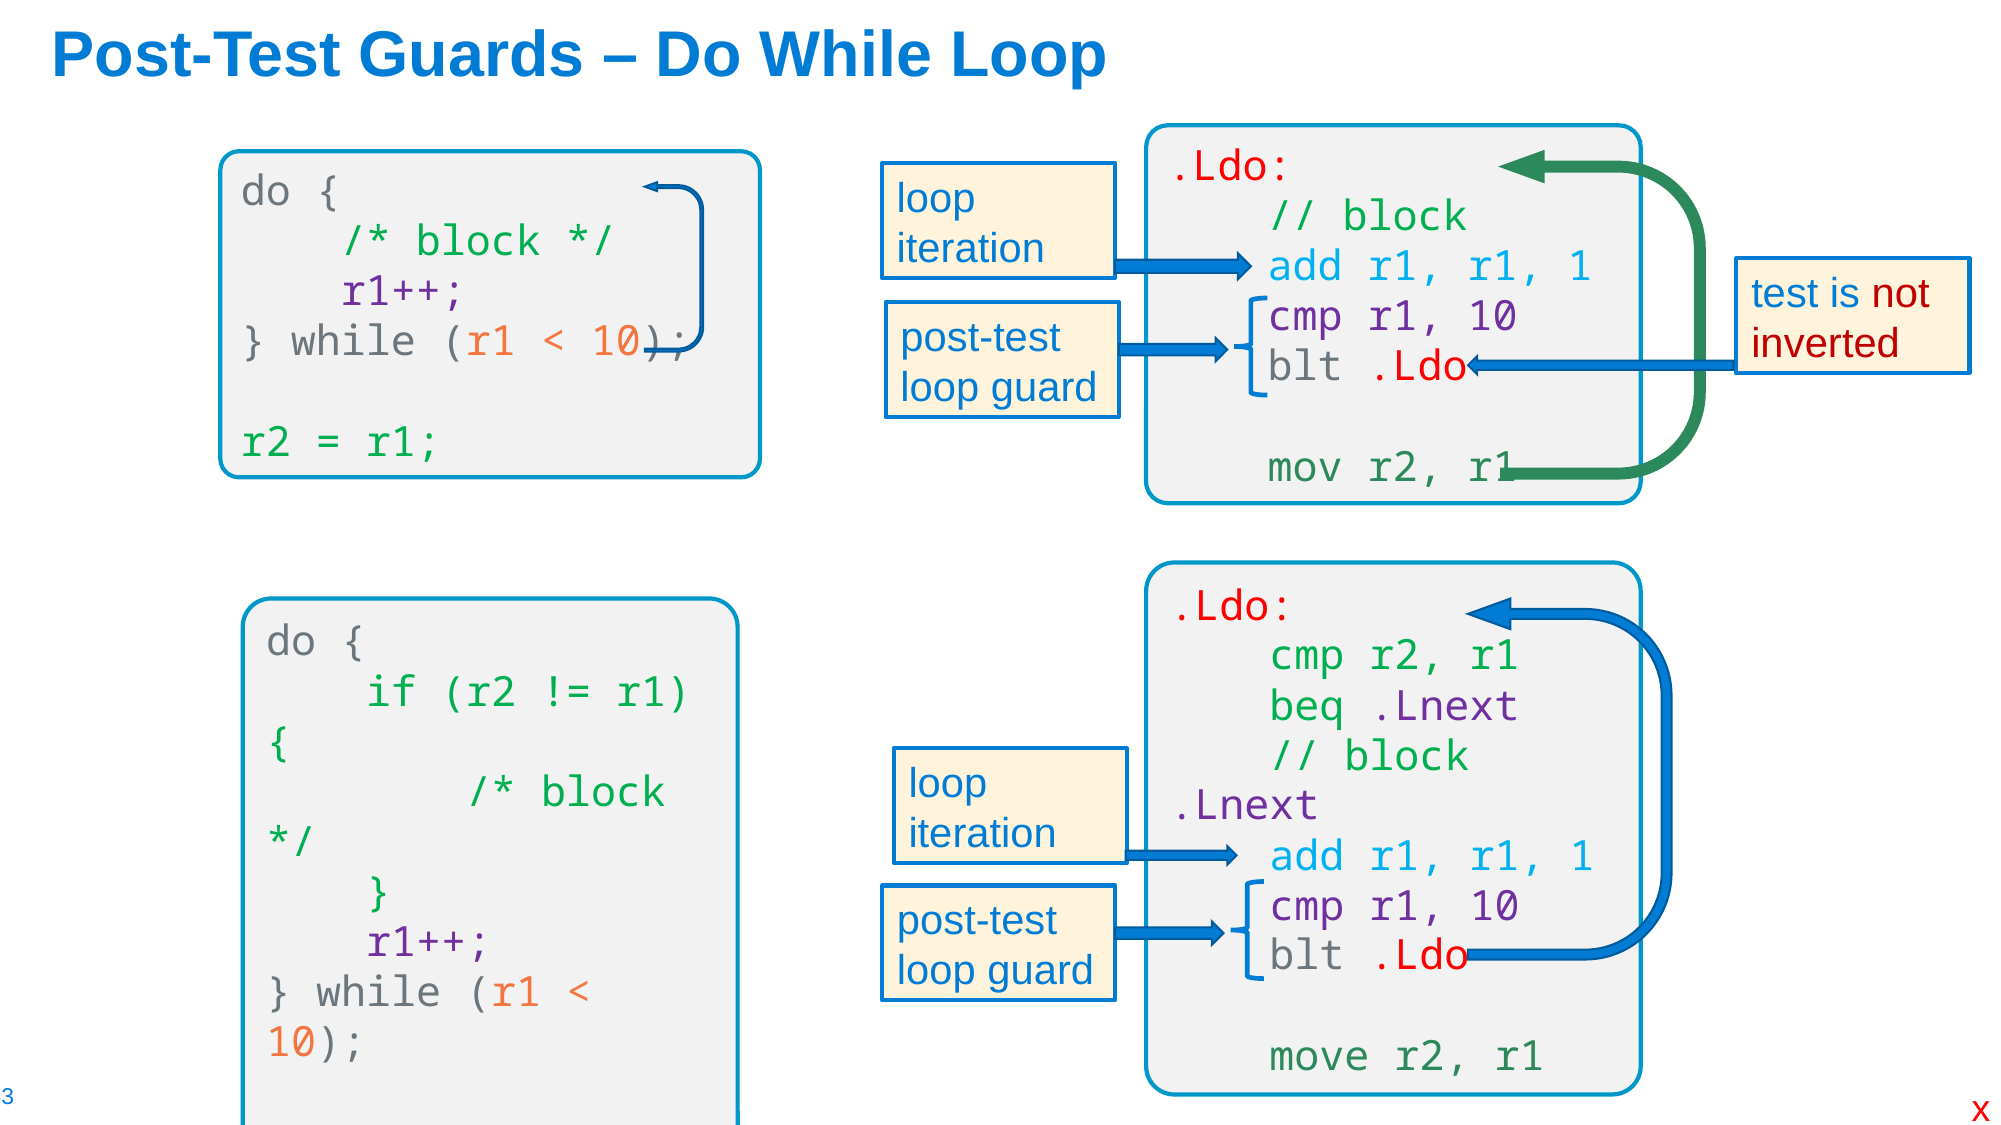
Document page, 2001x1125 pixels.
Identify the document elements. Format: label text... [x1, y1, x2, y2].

text_box .Ldo: cmp r2, r1 beq .Lnext // block .Lnext add r1, r1, 1 cmp r1, 10 blt .Ldo move r2, r1 [1146, 562, 1641, 1095]
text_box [1468, 258, 1970, 375]
text_box [1498, 149, 1706, 258]
text_box [1464, 597, 1673, 961]
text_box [881, 163, 1251, 280]
text_box [641, 180, 705, 353]
title Post-Test Guards – Do While Loop [36, 19, 1762, 98]
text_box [885, 298, 1268, 419]
text_box do { /* block */ r1++; } while (r1 < 10); r2 = r1; [220, 151, 760, 478]
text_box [882, 881, 1264, 1002]
text_box x [1956, 1076, 2000, 1125]
text_box [1500, 375, 1706, 480]
text_box do { if (r2 != r1) { /* block */ } r1++; } while (r1 < 10); r2 = r1; [242, 598, 738, 1125]
text_box .Ldo: // block add r1, r1, 1 cmp r1, 10 blt .Ldo mov r2, r1 [1146, 125, 1641, 504]
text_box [893, 748, 1237, 865]
